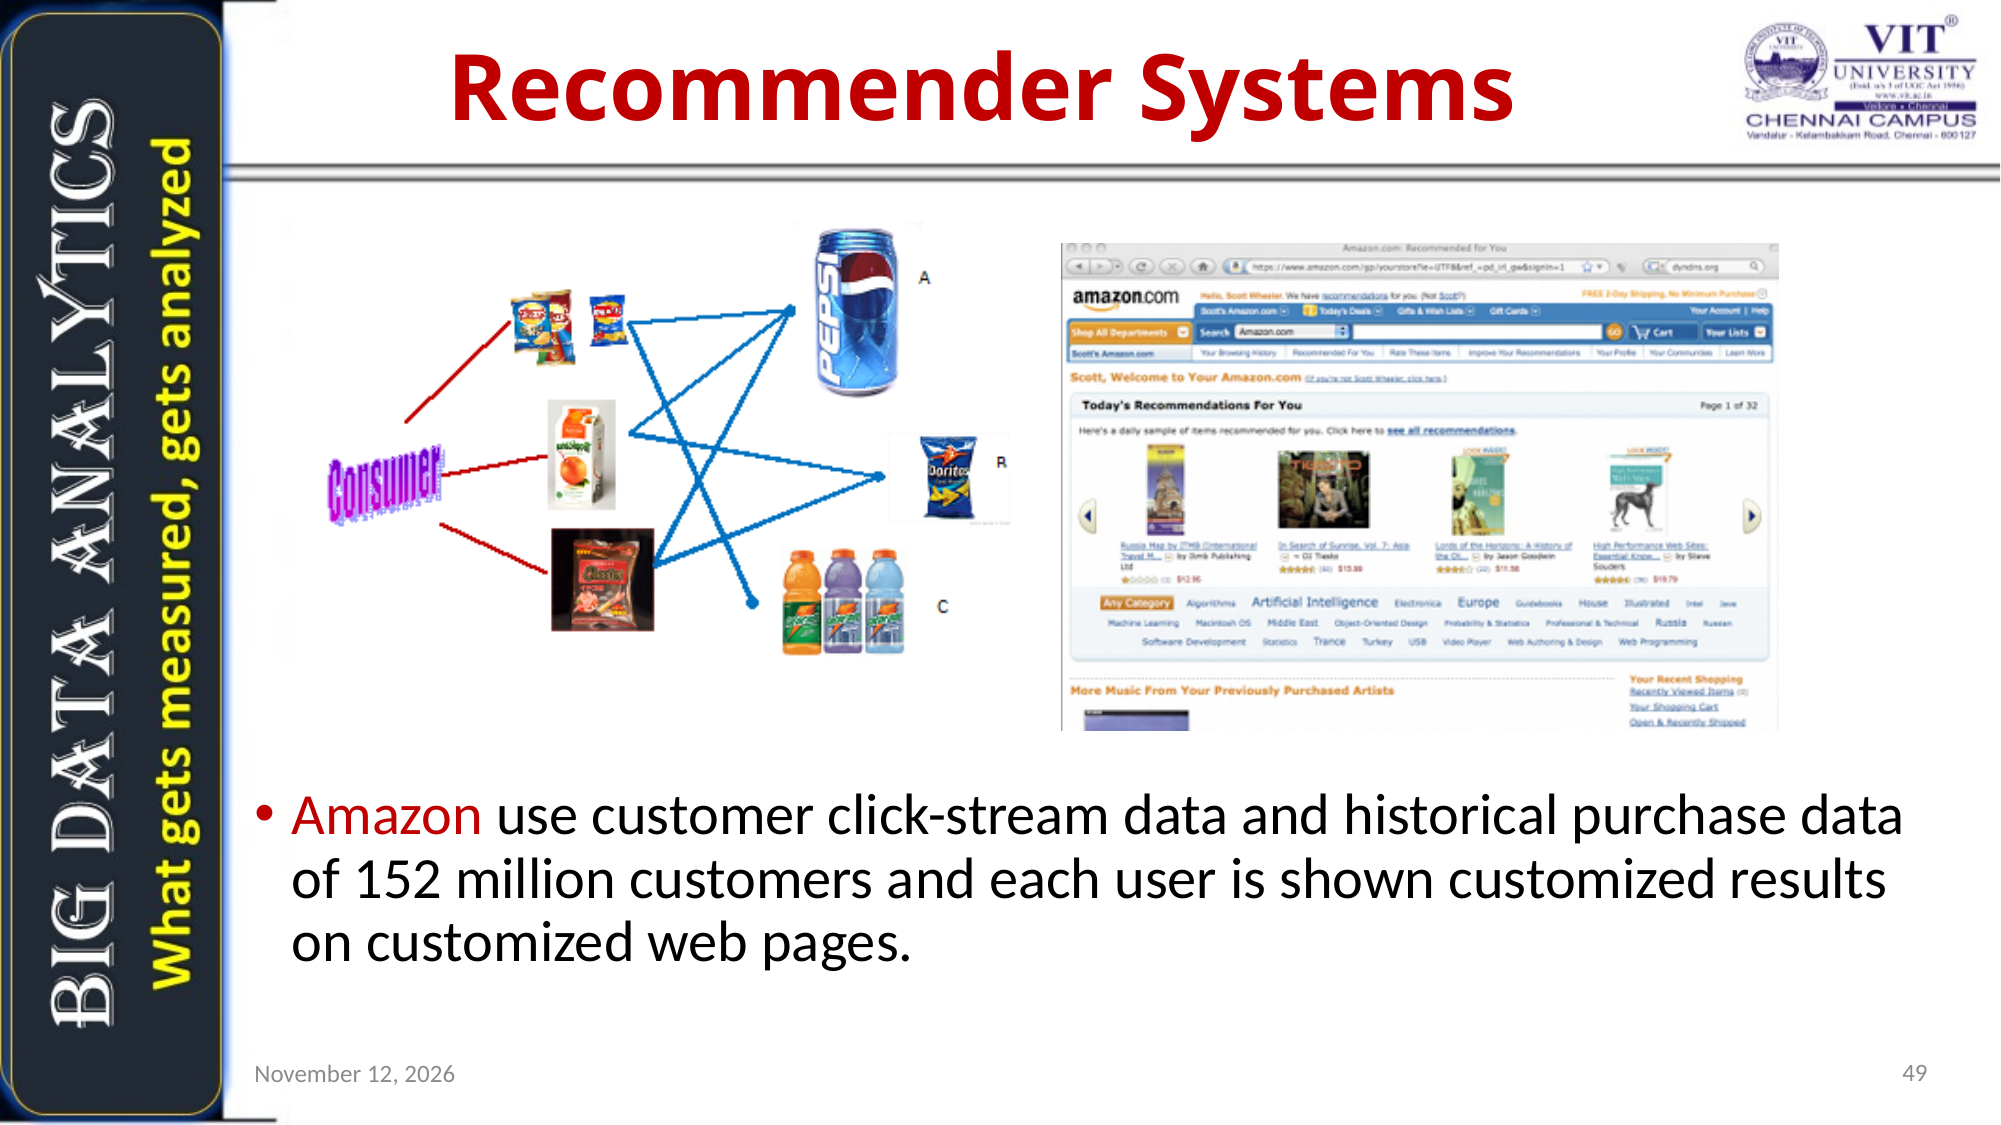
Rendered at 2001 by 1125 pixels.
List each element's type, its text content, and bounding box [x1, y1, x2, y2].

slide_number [239, 1042, 588, 1103]
title Recommender Systems [239, 16, 1725, 167]
list Amazon use customer click-stream data and historical purchase data of 152 million customers and each user is shown customized results on customized web pages. [239, 777, 1965, 1017]
slide_number 49 [1778, 1040, 1943, 1103]
picture [0, 0, 2001, 1125]
